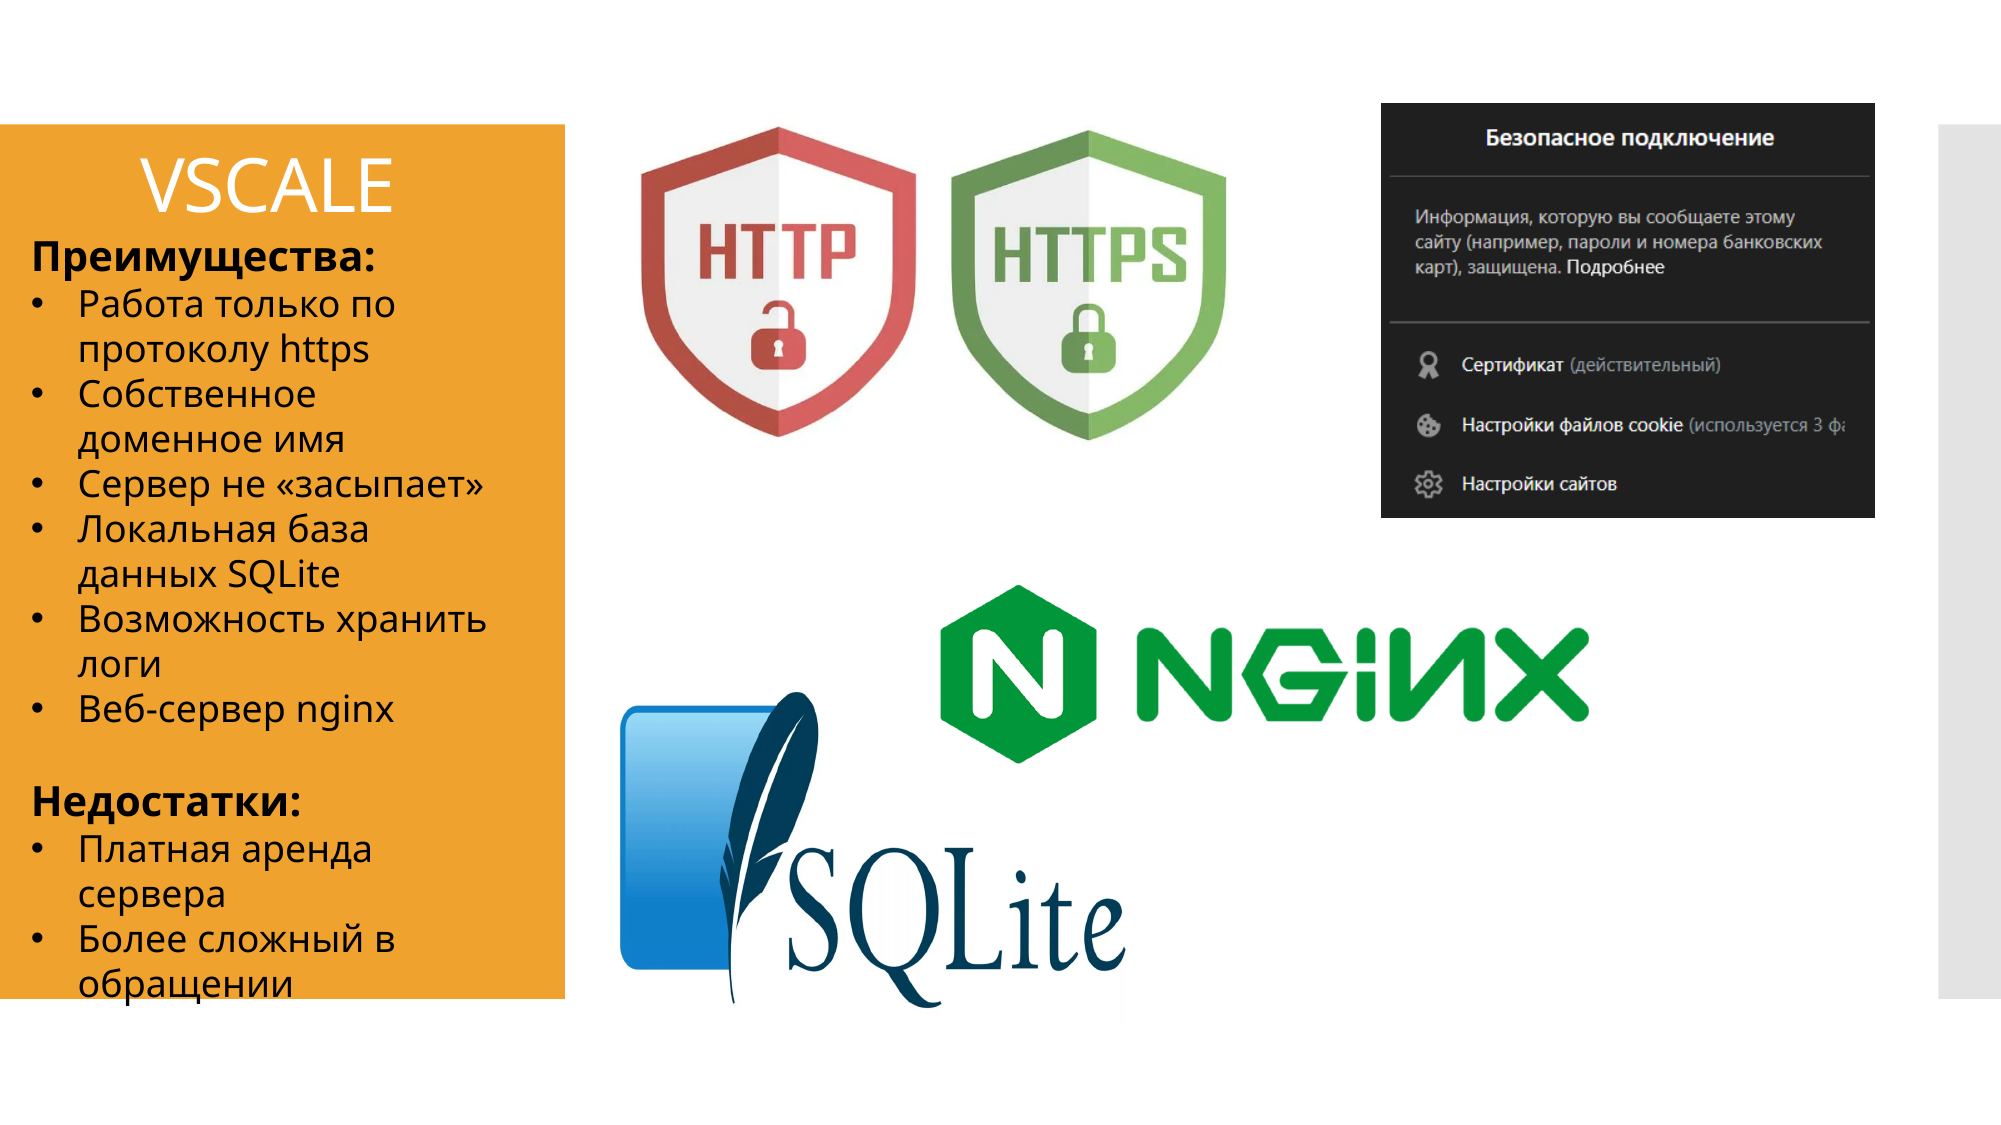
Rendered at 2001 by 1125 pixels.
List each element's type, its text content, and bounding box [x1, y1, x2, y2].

picture [1380, 103, 1875, 518]
title VSCALE [125, 45, 609, 331]
picture [608, 549, 1610, 1022]
text_box Преимущества: Работа только по протоколу https Собственное доменное имя Сервер не «засыпает» Локальная база данных SQLite Возможность хранить логи Веб-сервер nginx Недостатки: Платная аренда сервера Более сложный в обращении [16, 222, 526, 1058]
picture [608, 103, 1254, 464]
